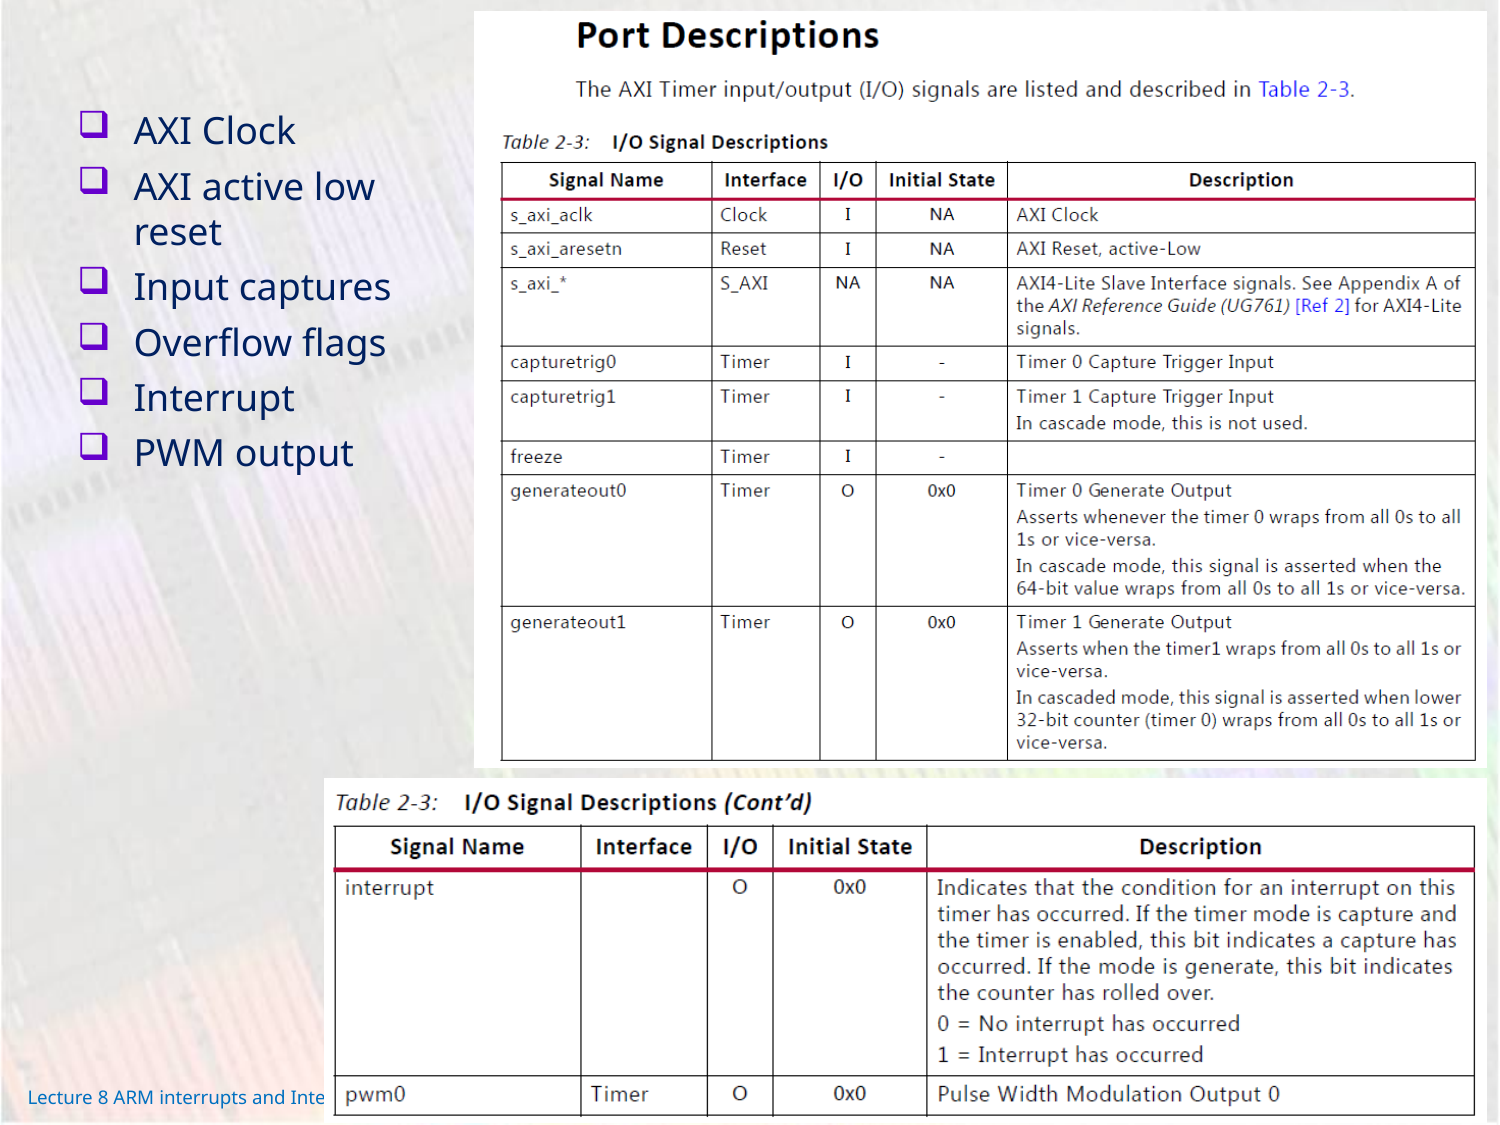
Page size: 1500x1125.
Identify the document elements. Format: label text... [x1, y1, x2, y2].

list AXI Clock AXI active low reset Input captures Overflow flags Interrupt PWM output [62, 99, 471, 1060]
picture [0, 0, 1500, 1125]
